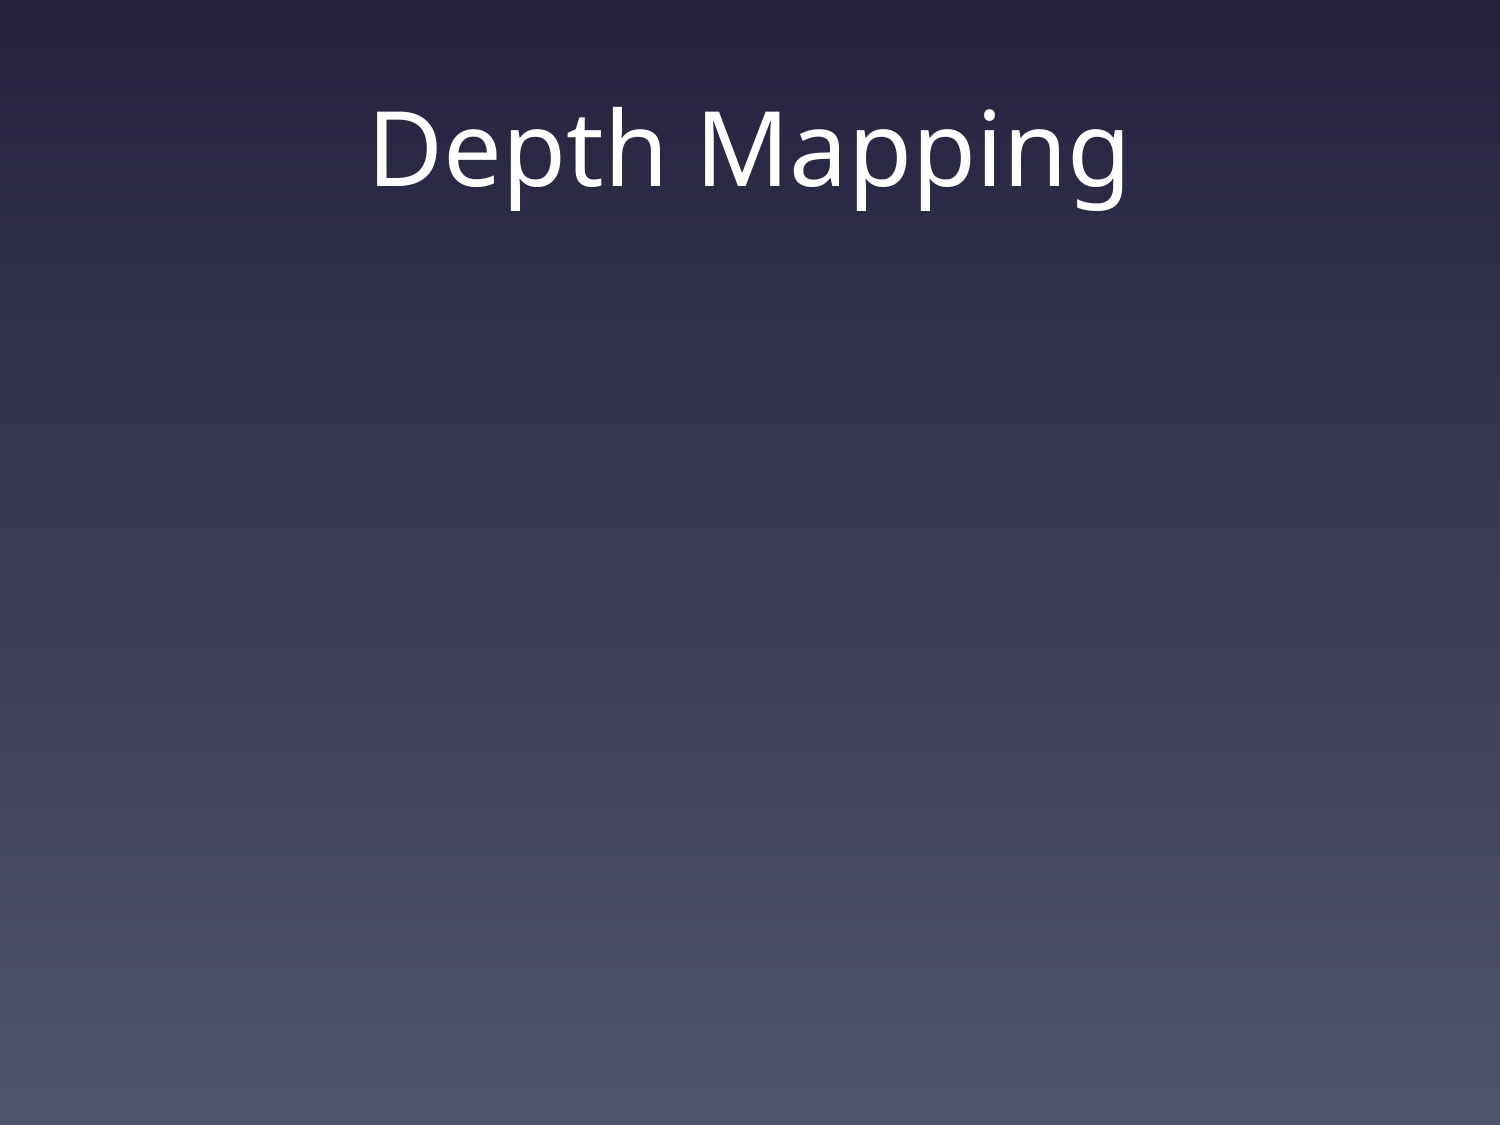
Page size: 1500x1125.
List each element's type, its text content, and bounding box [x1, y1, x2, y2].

title Depth Mapping [75, 75, 1425, 263]
